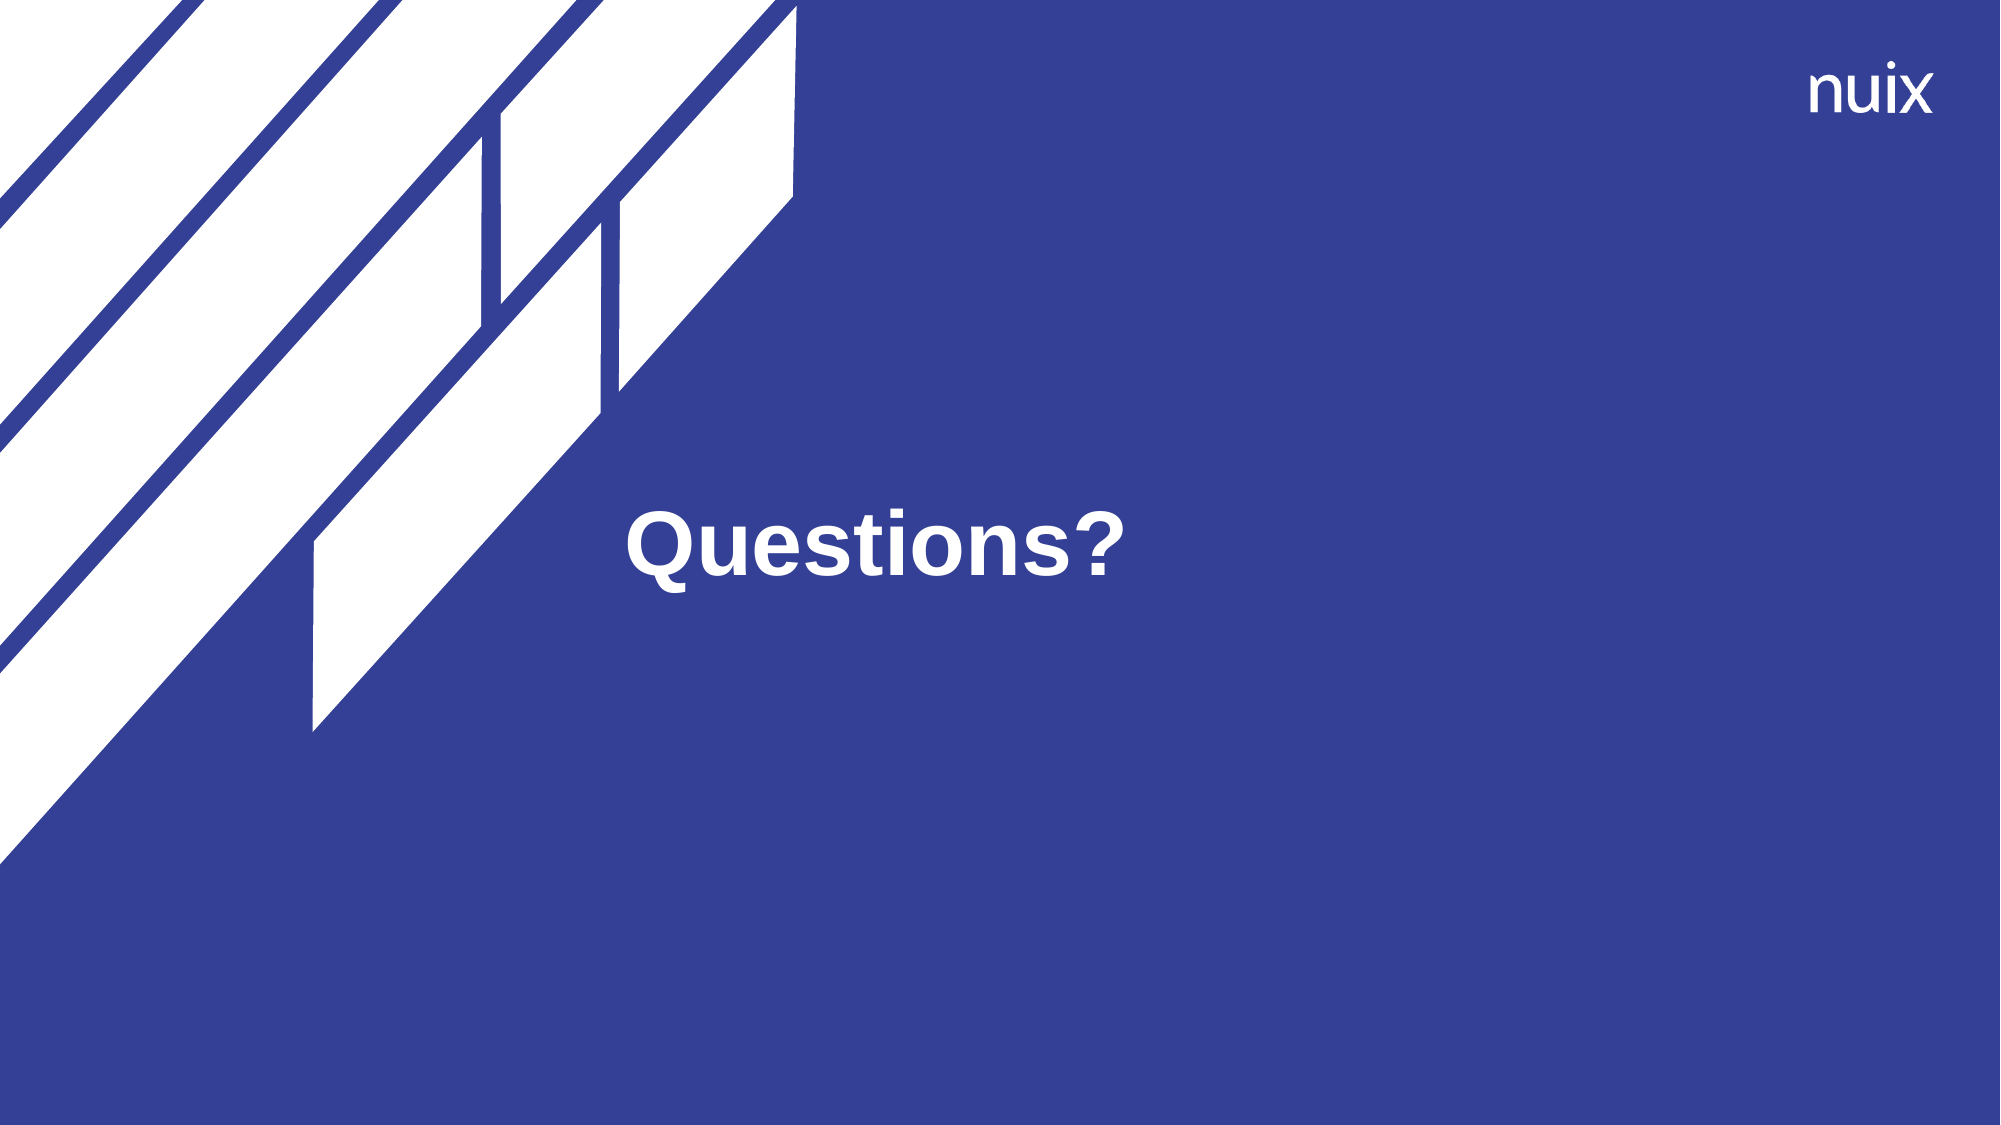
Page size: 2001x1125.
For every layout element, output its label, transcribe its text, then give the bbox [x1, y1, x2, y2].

picture [1810, 61, 1934, 113]
list Questions? [609, 414, 1799, 663]
